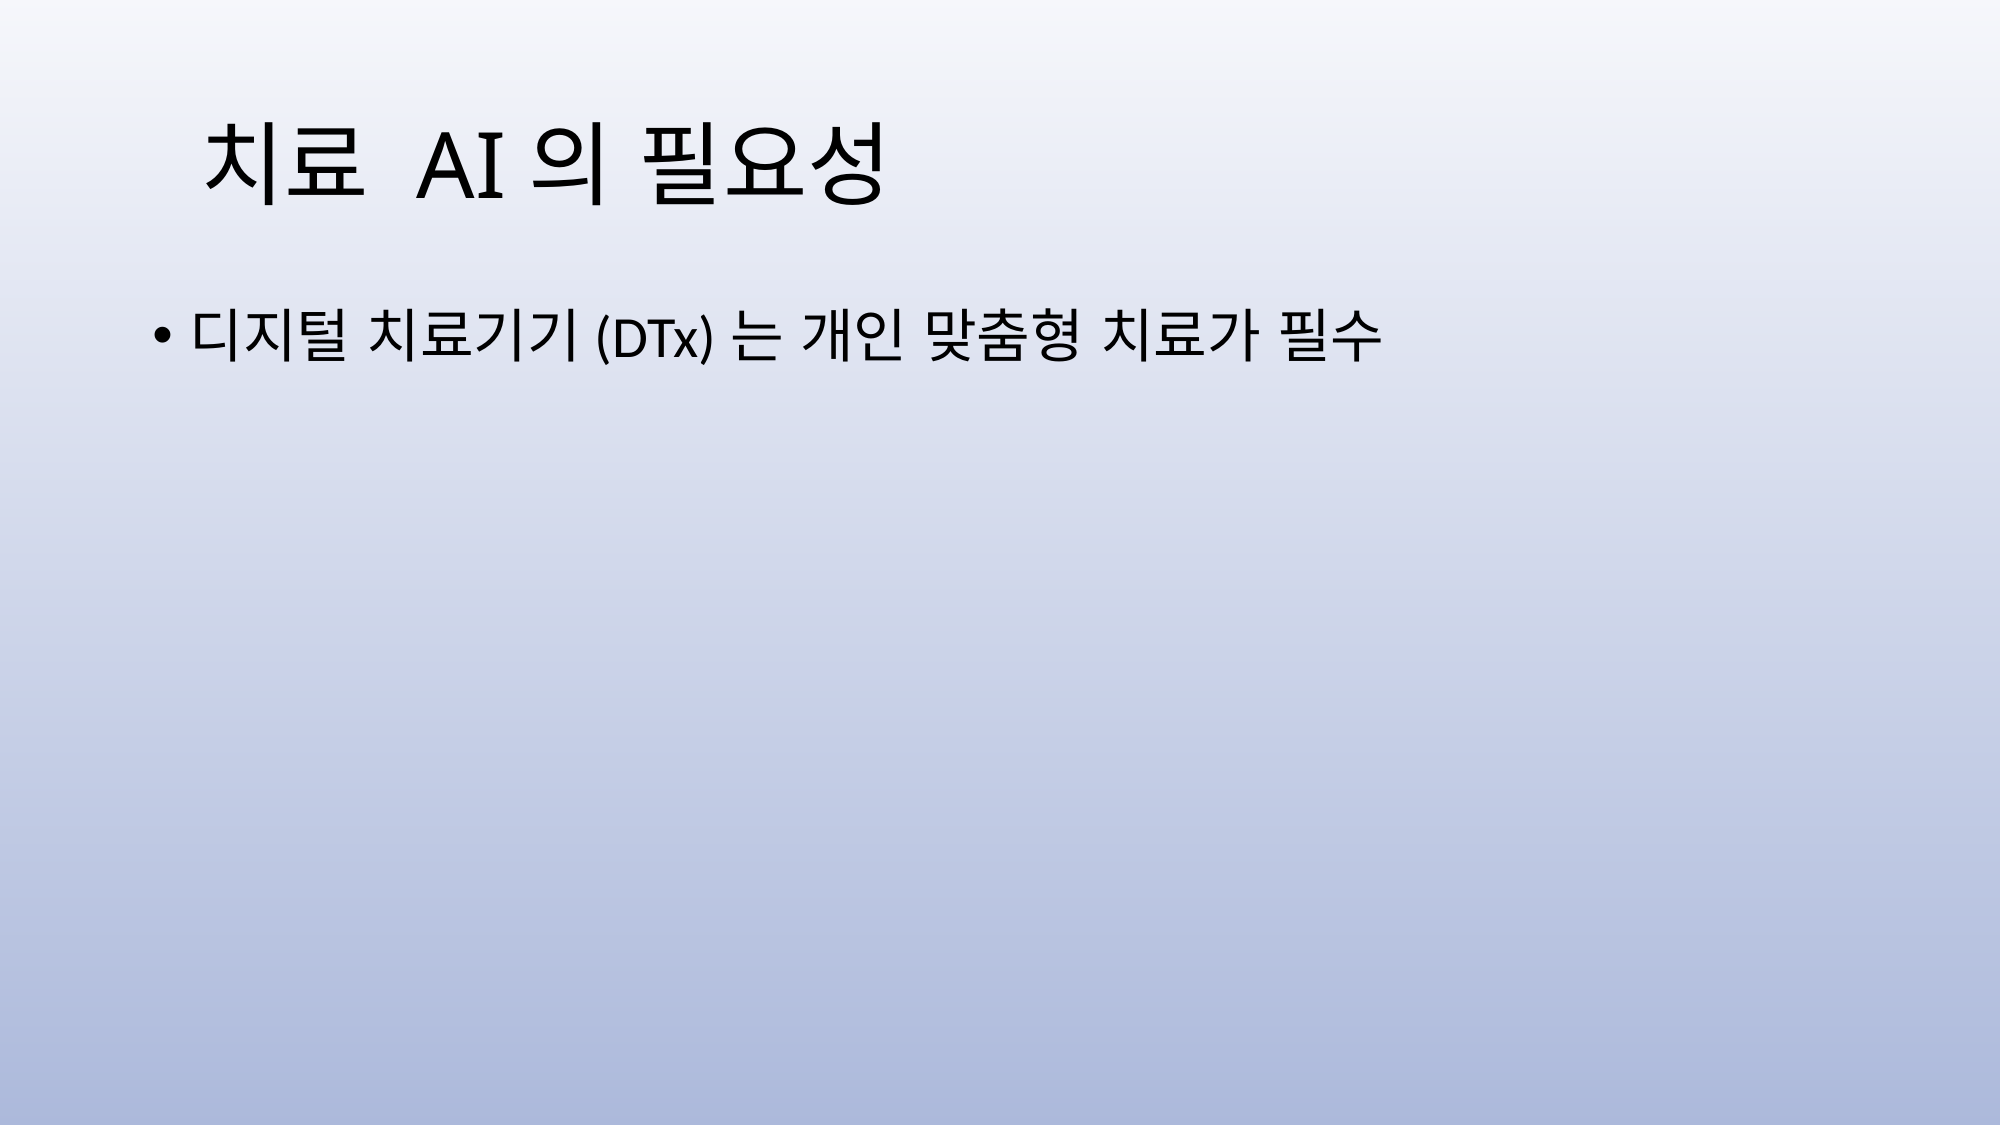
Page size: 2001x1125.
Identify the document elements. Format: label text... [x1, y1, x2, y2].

title 치료 AI의 필요성 [137, 59, 1863, 278]
list 디지털 치료기기(DTx)는 개인 맞춤형 치료가 필수 [137, 299, 1863, 1014]
